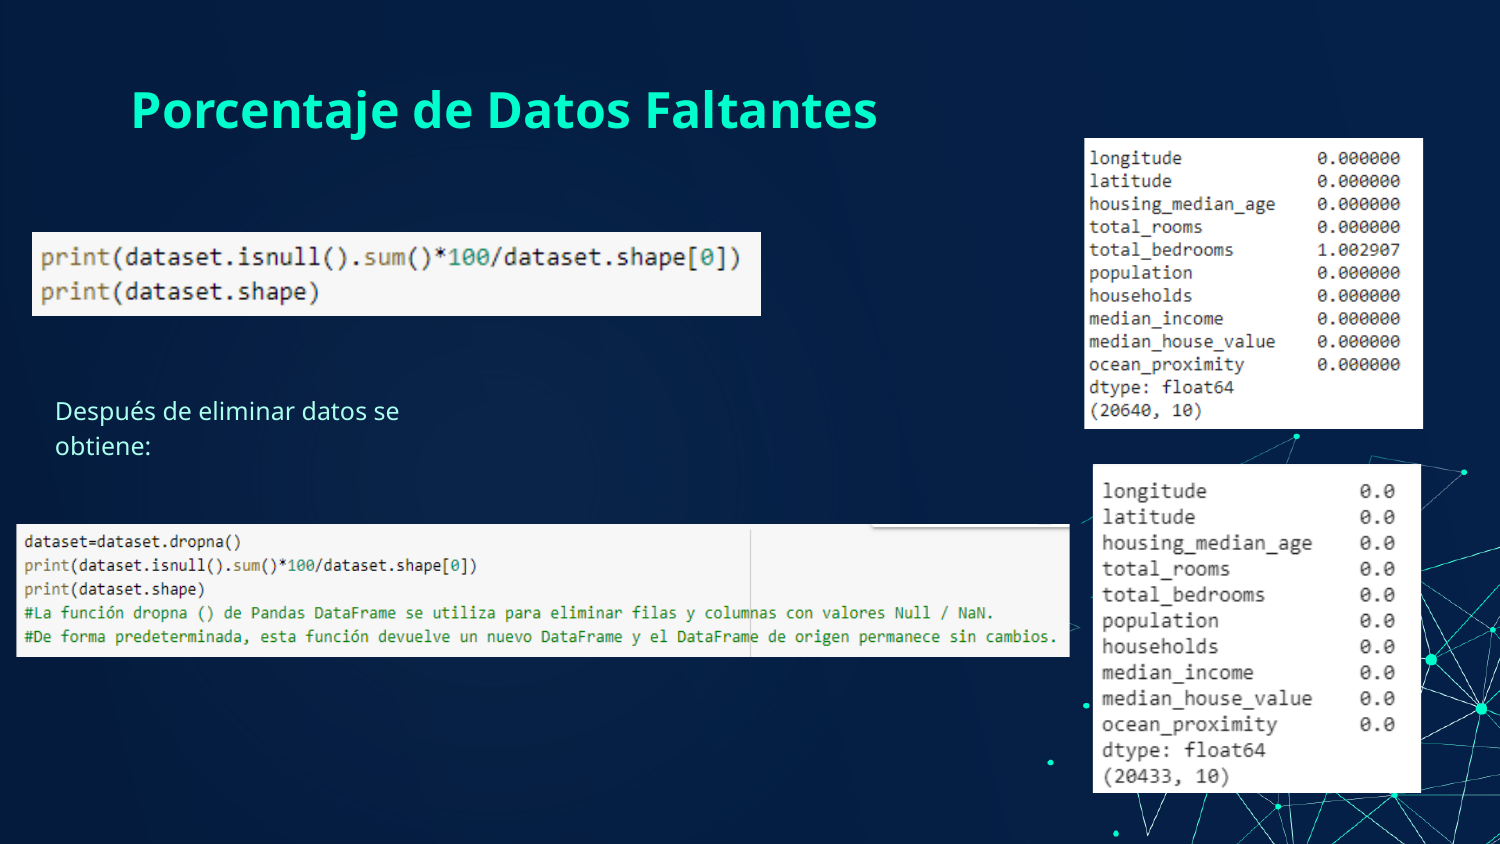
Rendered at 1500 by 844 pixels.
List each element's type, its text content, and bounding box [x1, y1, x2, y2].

title Porcentaje de Datos Faltantes [76, 63, 933, 139]
picture [0, 0, 1500, 844]
list Después de eliminar datos se obtiene: [39, 376, 494, 459]
